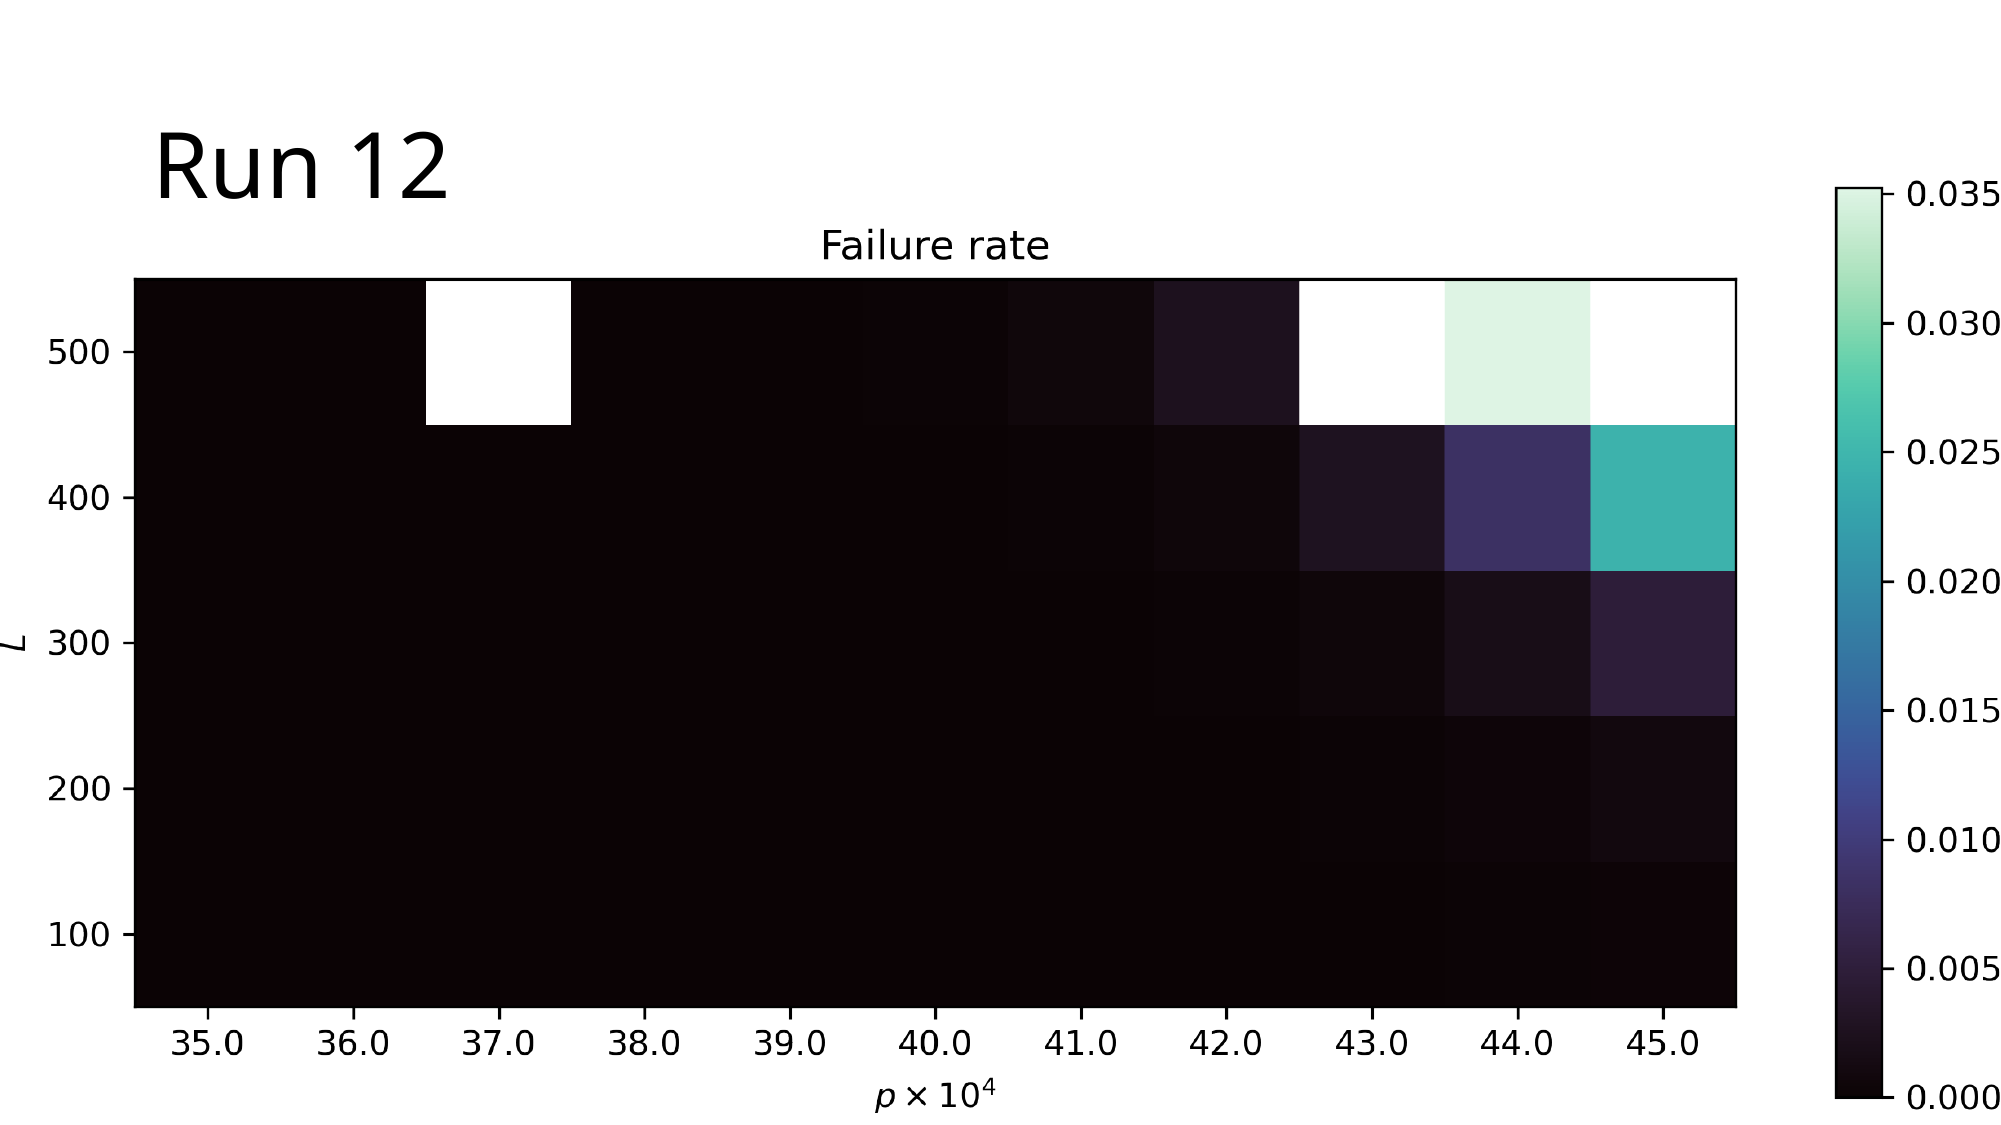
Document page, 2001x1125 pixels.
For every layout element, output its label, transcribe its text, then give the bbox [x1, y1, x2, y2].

title Run 12 [137, 59, 1863, 179]
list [0, 179, 2000, 1114]
